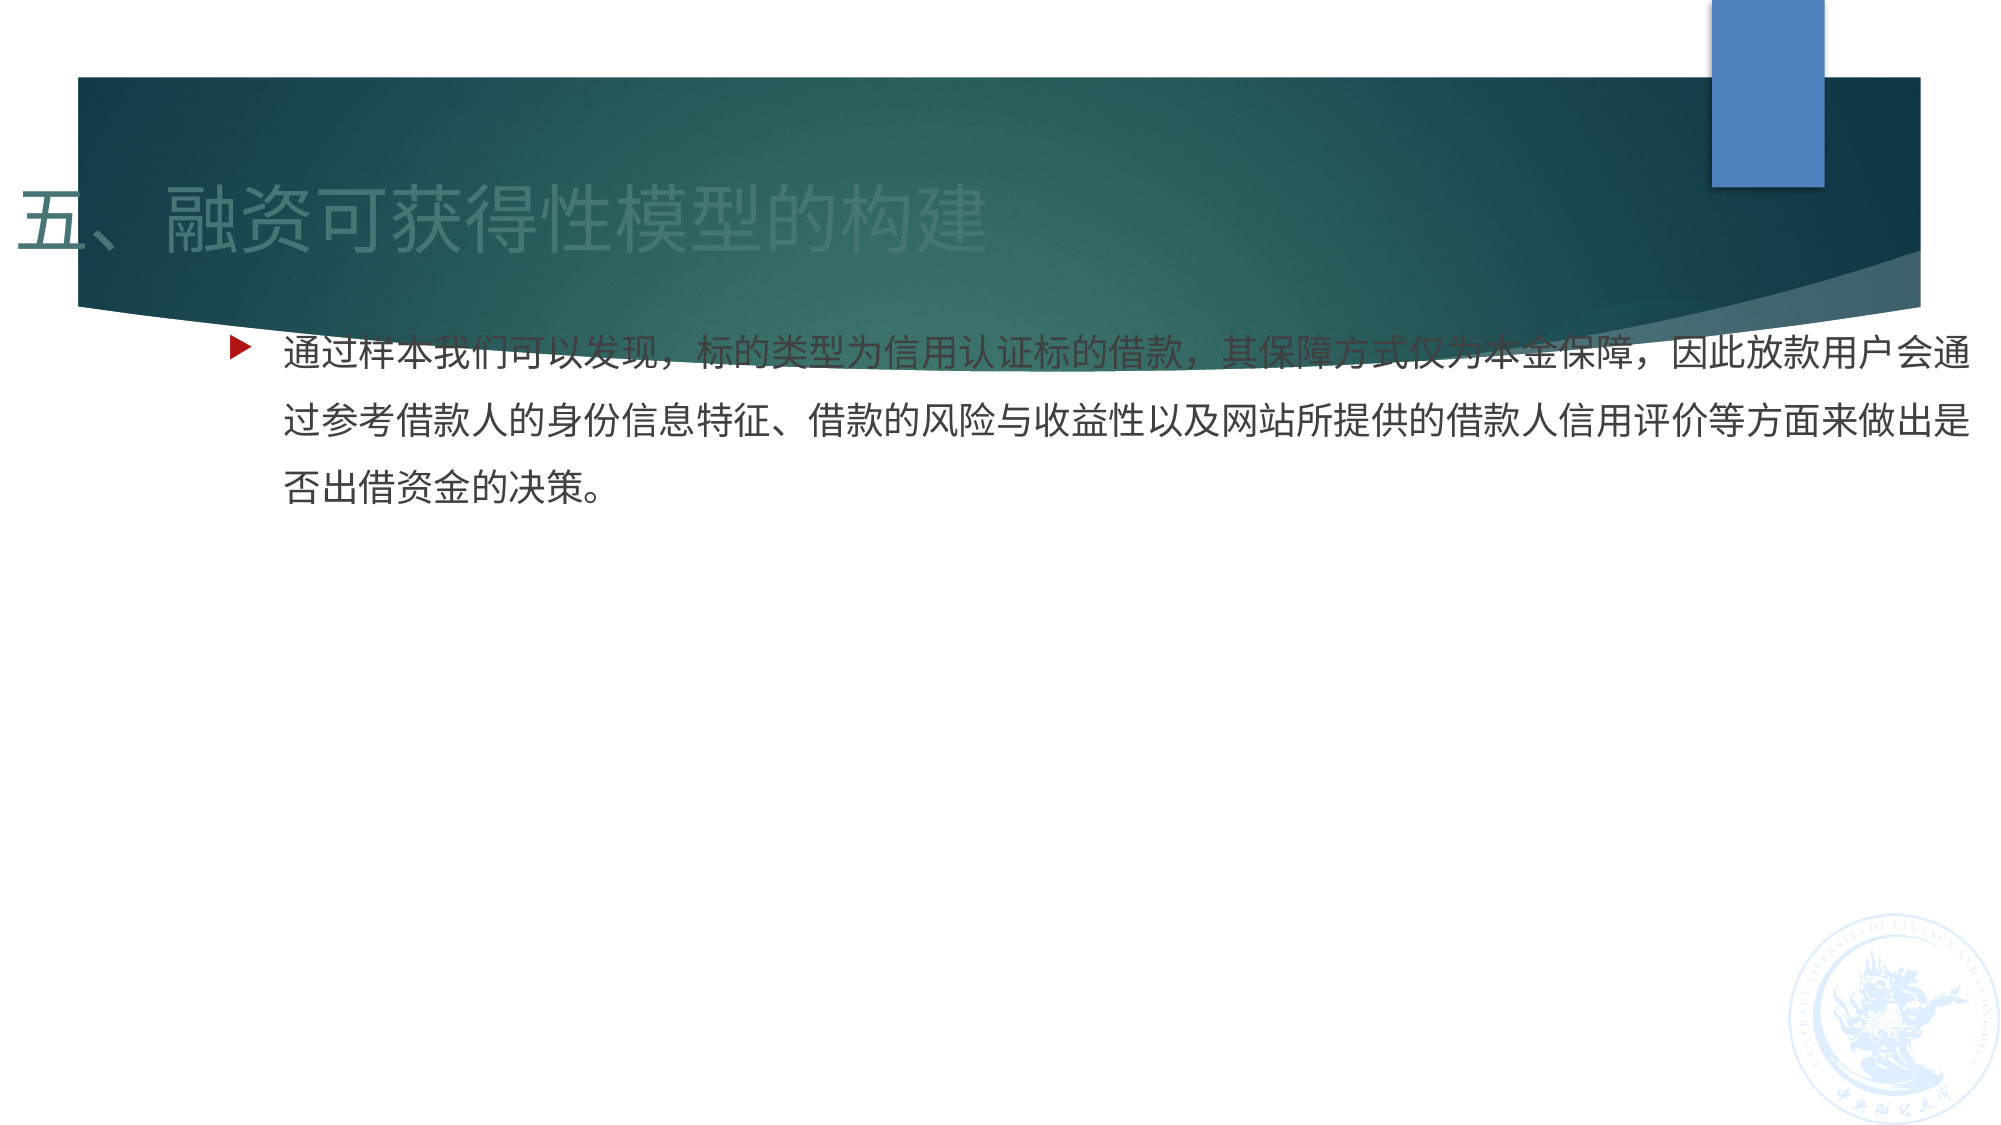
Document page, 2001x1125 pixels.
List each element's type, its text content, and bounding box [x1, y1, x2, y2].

picture [1787, 912, 2000, 1125]
text_box 通过样本我们可以发现，标的类型为信用认证标的借款，其保障方式仅为本金保障，因此放款用户会通过参考借款人的身份信息特征、借款的风险与收益性以及网站所提供的借款人信用评价等方面来做出是否出借资金的决策。 [212, 299, 2000, 1014]
picture [79, 78, 1920, 323]
text_box 五、融资可获得性模型的构建 [0, 159, 1448, 276]
